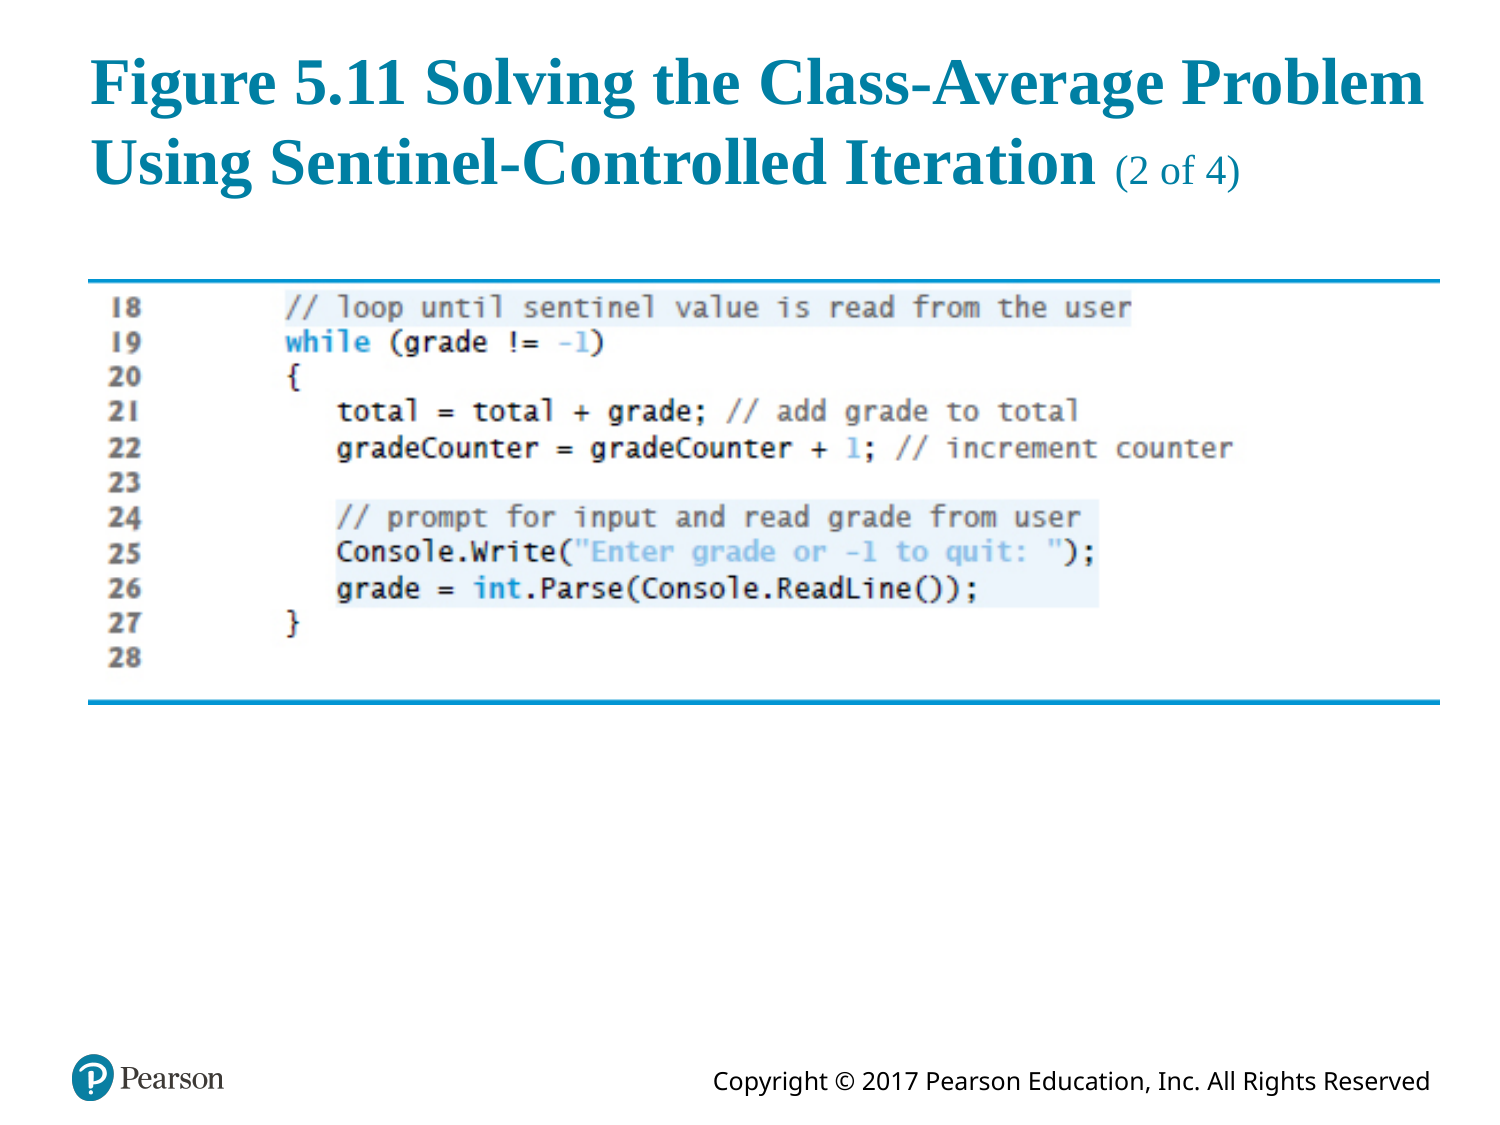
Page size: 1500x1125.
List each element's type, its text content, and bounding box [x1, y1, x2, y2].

title Figure 5.11 Solving the Class-Average Problem Using Sentinel-Controlled Iteration (2 of 4) [75, 37, 1453, 213]
picture [98, 1054, 224, 1101]
picture [80, 1063, 106, 1088]
picture [72, 1087, 83, 1101]
picture [87, 283, 1440, 700]
picture [72, 1054, 88, 1070]
